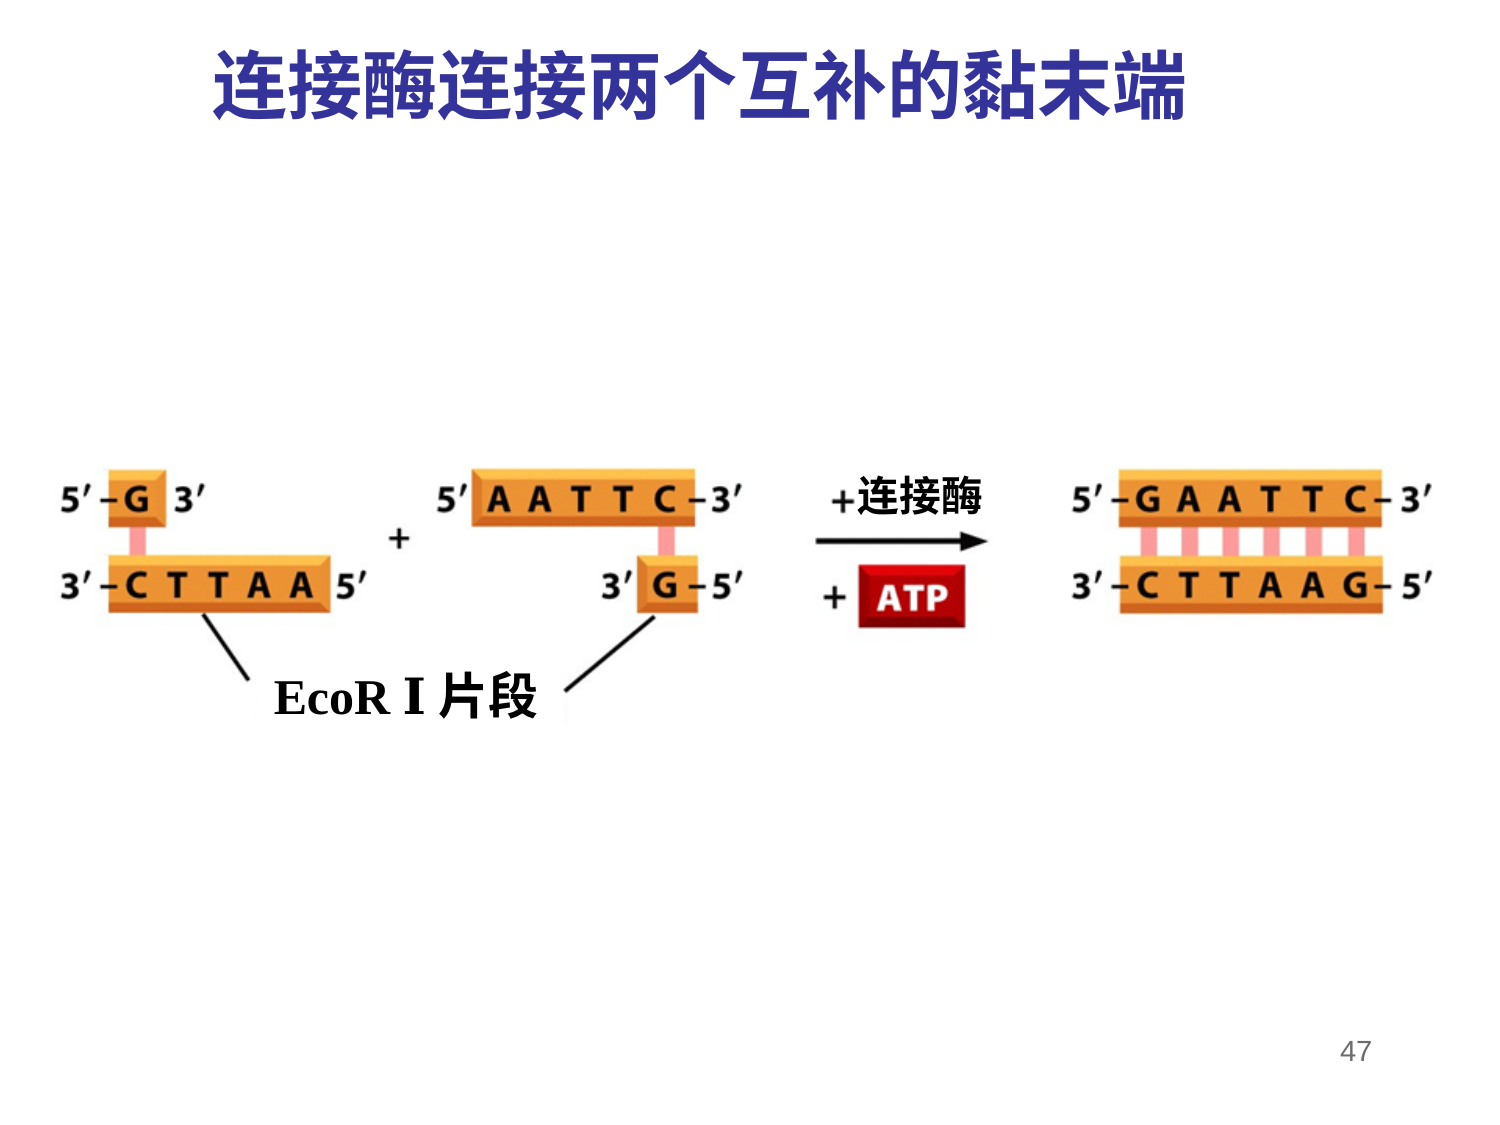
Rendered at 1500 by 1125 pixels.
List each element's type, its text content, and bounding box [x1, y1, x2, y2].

slide_number 47 [1074, 1025, 1388, 1100]
picture [51, 387, 1449, 737]
title 连接酶连接两个互补的黏末端 [0, 41, 1400, 125]
